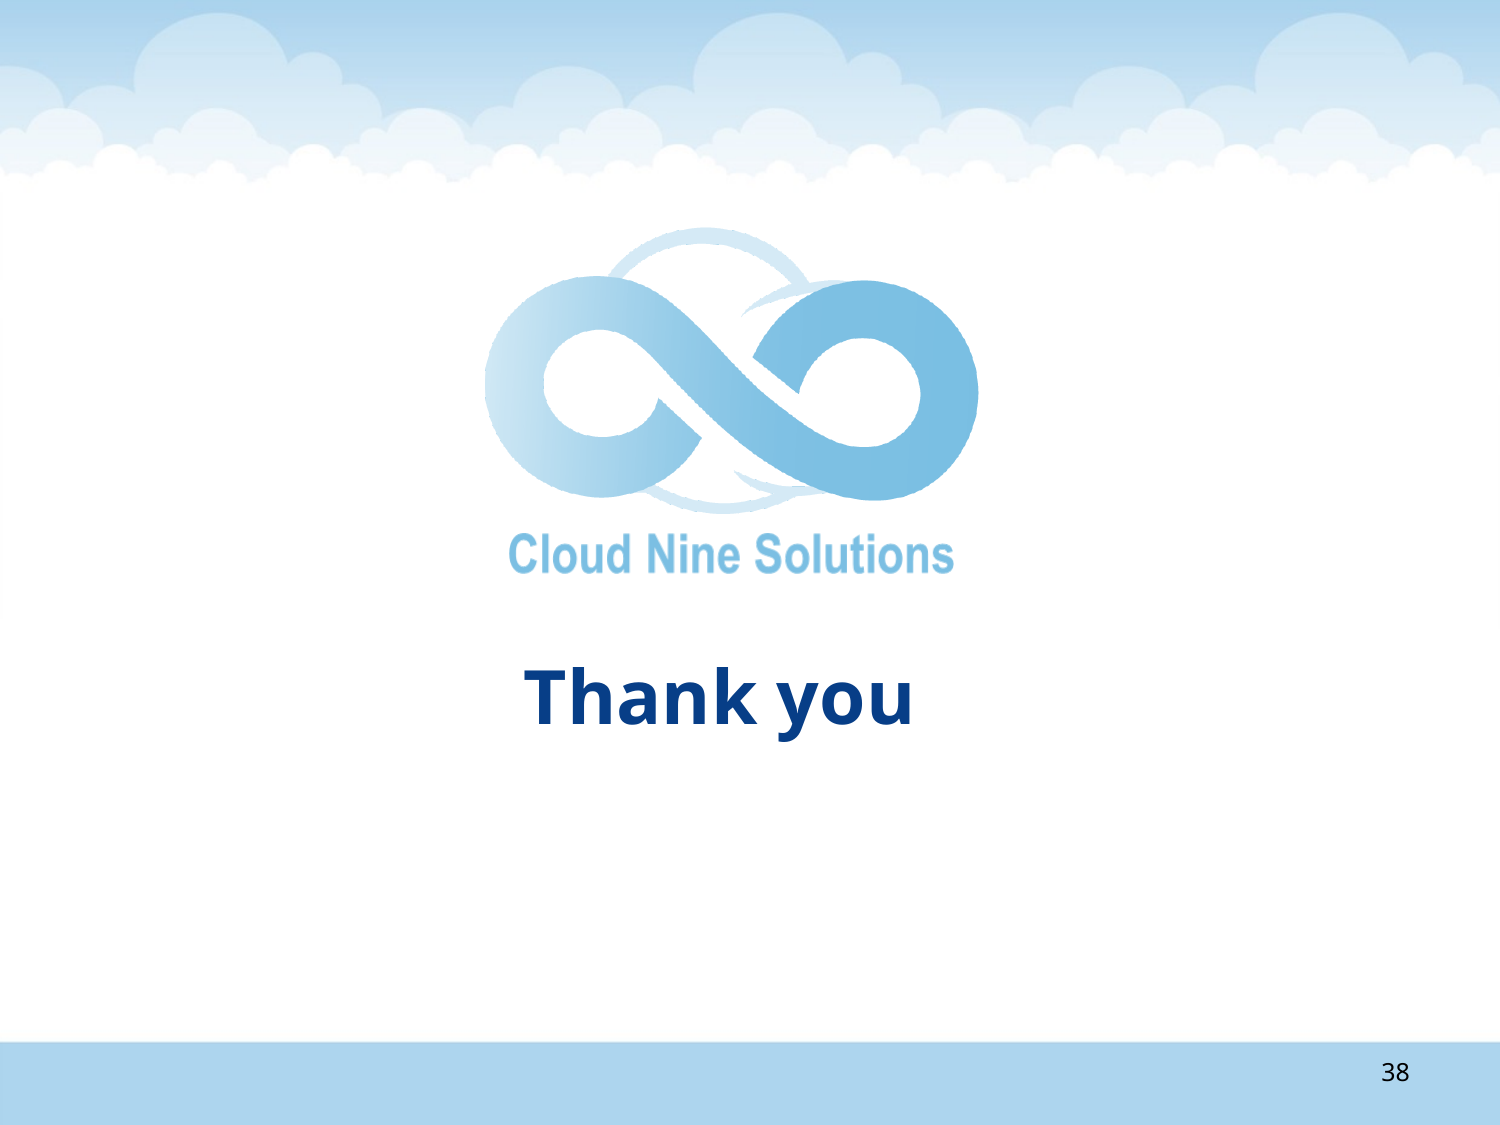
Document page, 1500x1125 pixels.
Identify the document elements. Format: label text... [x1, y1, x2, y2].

text_box Thank you [509, 641, 931, 747]
slide_number 38 [1074, 1048, 1425, 1110]
picture [0, 0, 1500, 1125]
